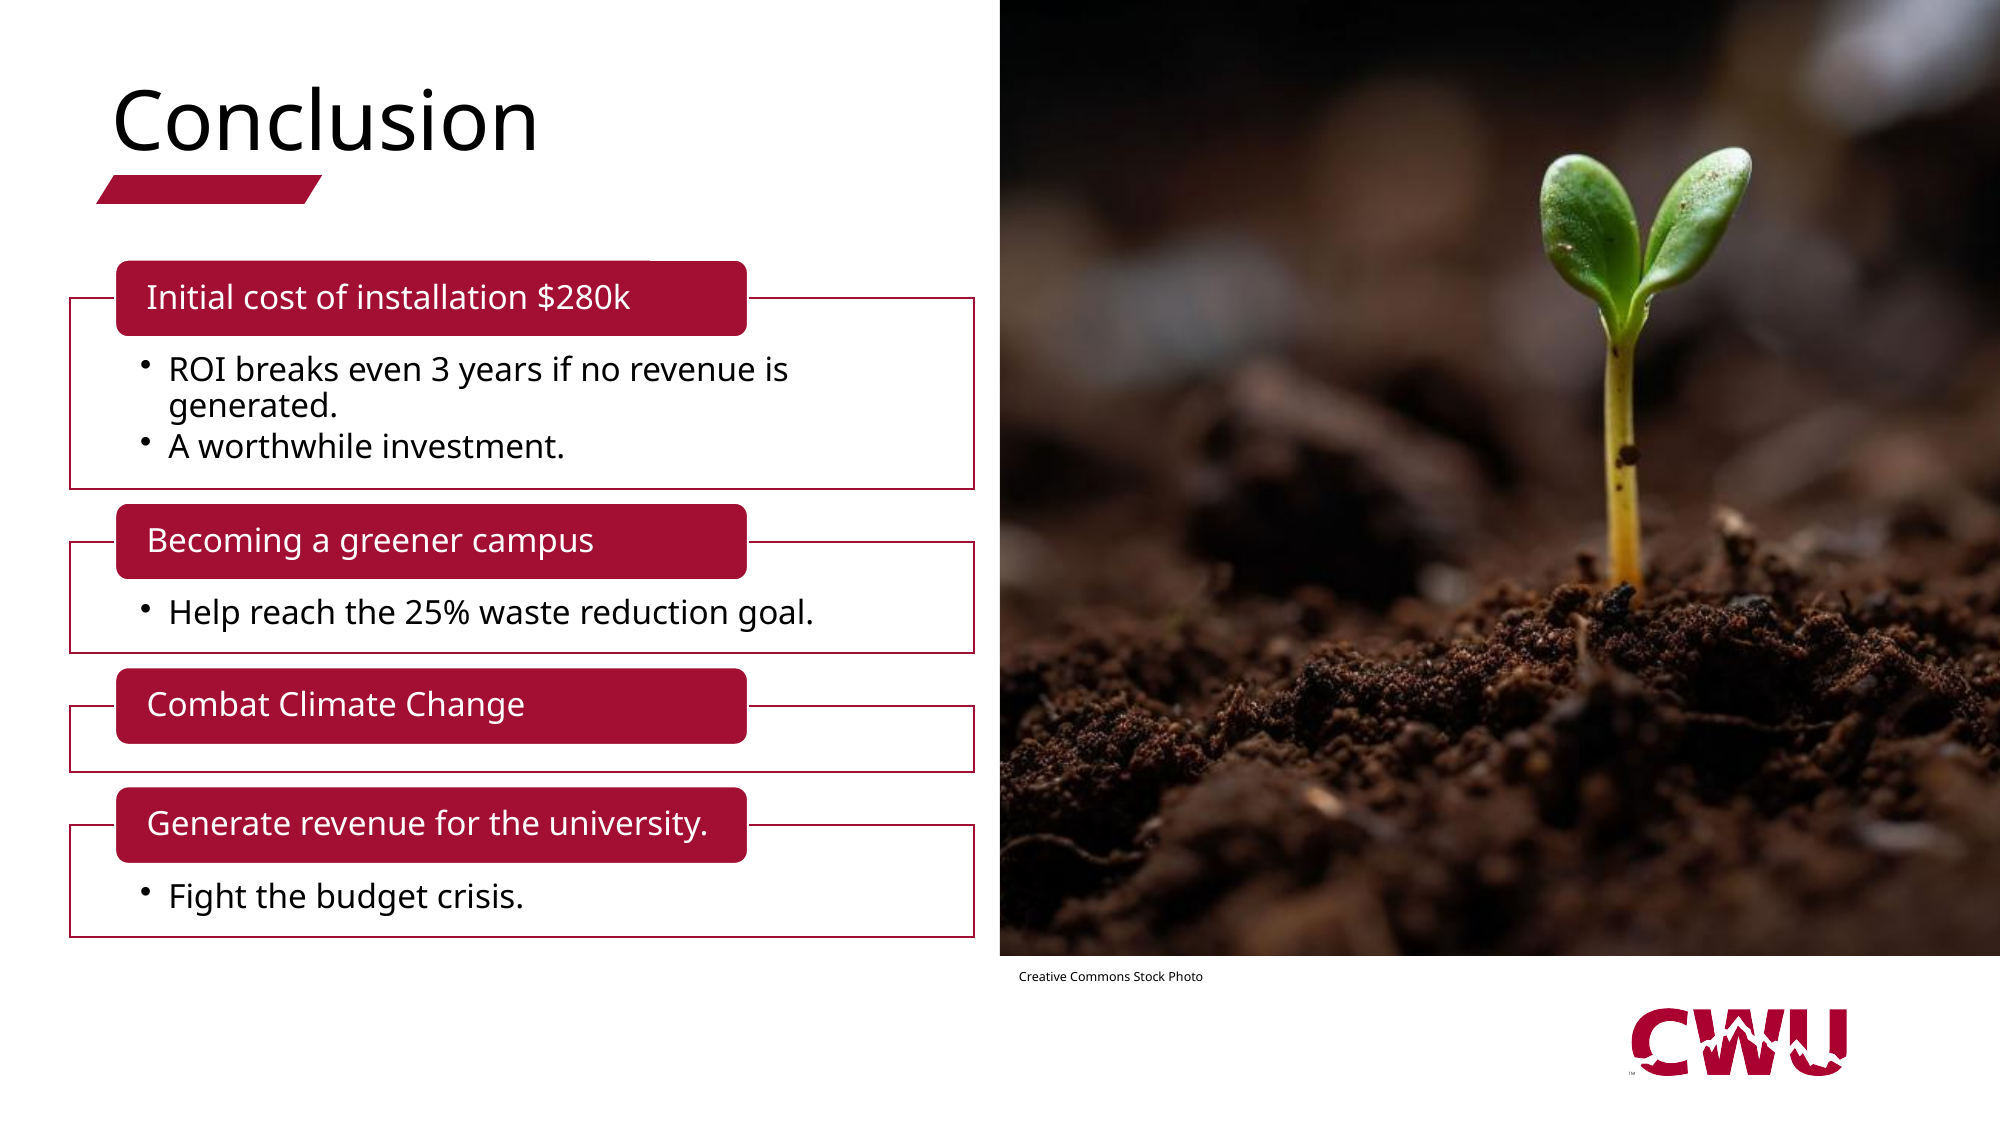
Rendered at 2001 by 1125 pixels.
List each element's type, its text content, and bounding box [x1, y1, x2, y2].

title Conclusion [96, 70, 999, 154]
picture [1610, 999, 1865, 1085]
picture [999, 0, 2000, 956]
text_box Creative Commons Stock Photo [1004, 961, 1219, 992]
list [69, 224, 974, 972]
